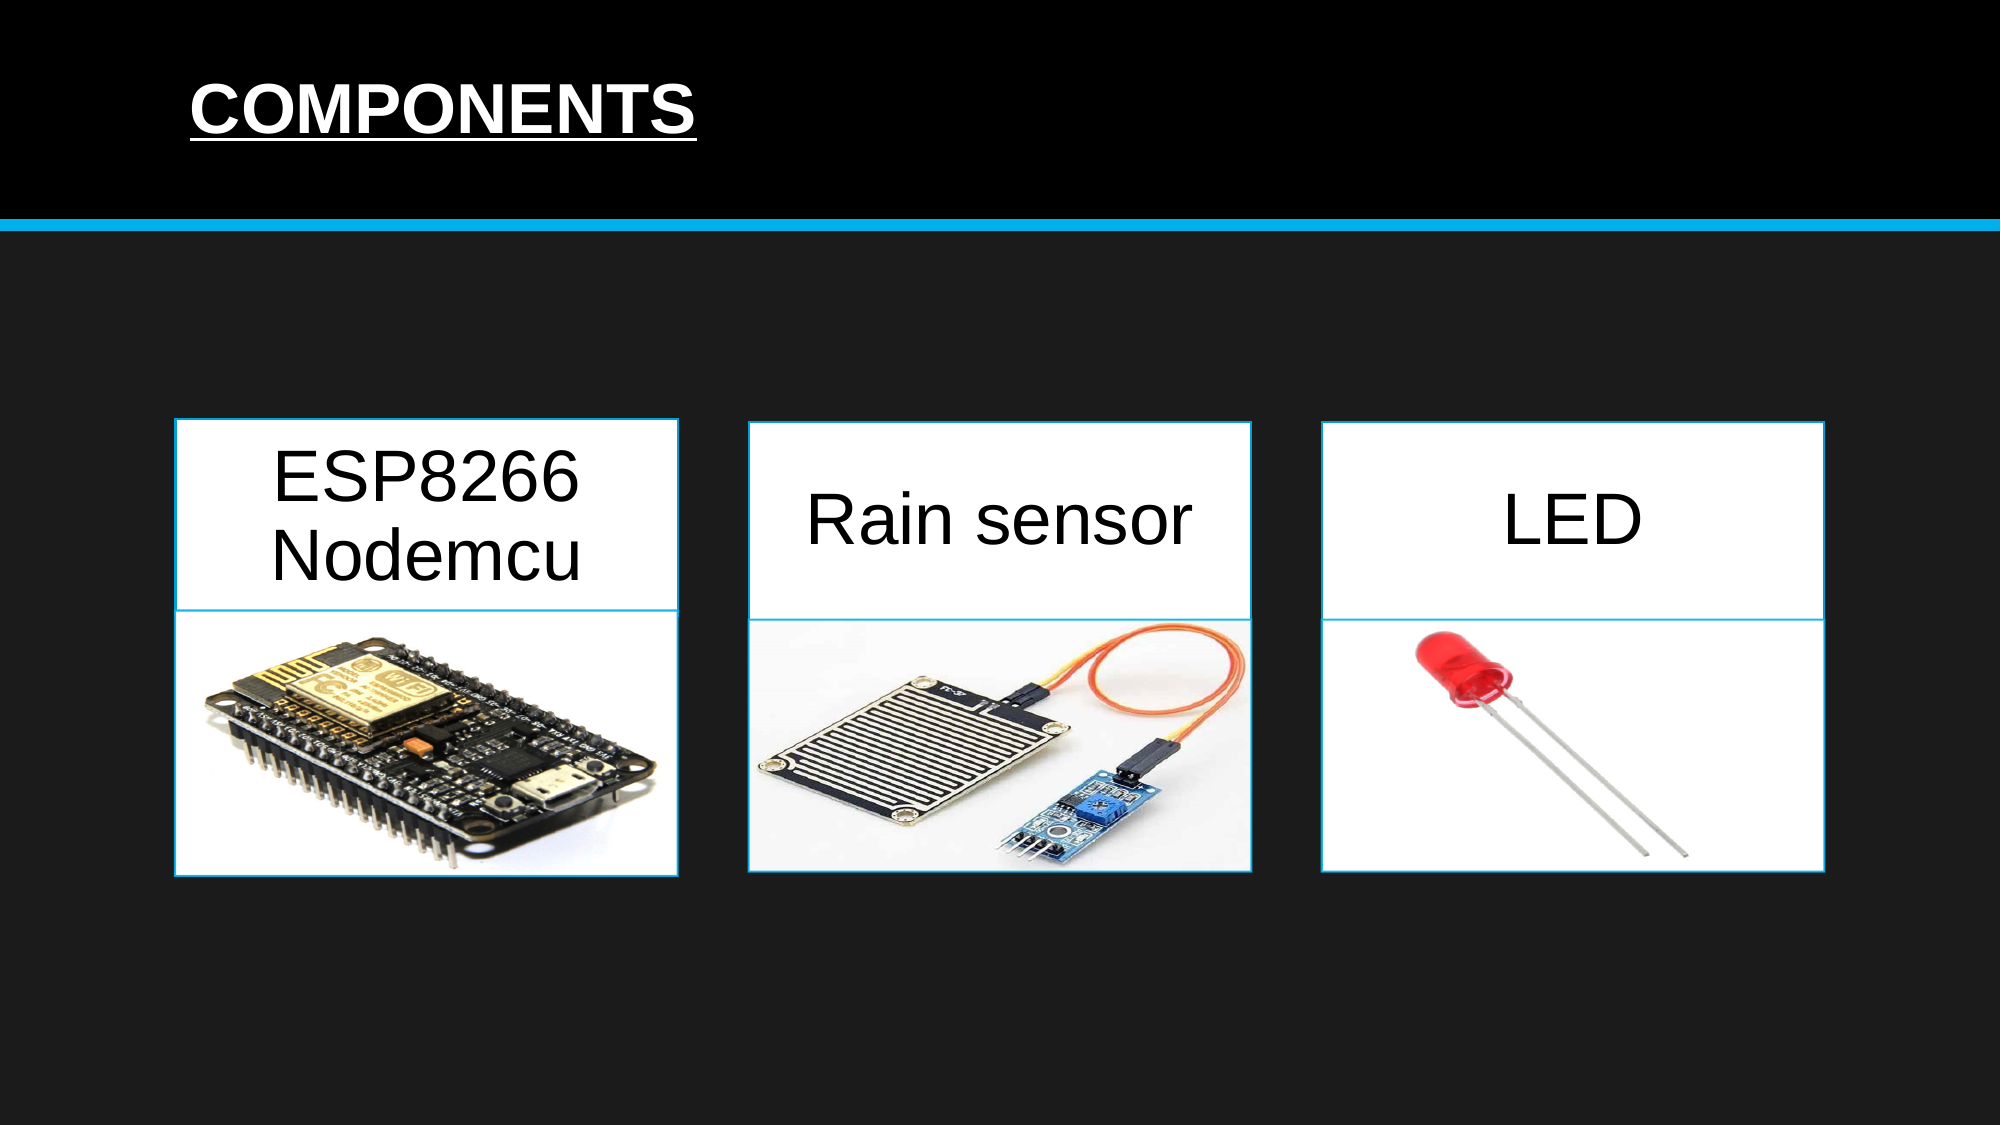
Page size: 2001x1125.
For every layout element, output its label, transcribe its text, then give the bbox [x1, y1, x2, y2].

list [174, 281, 1825, 1013]
title COMPONENTS [174, 20, 1825, 201]
